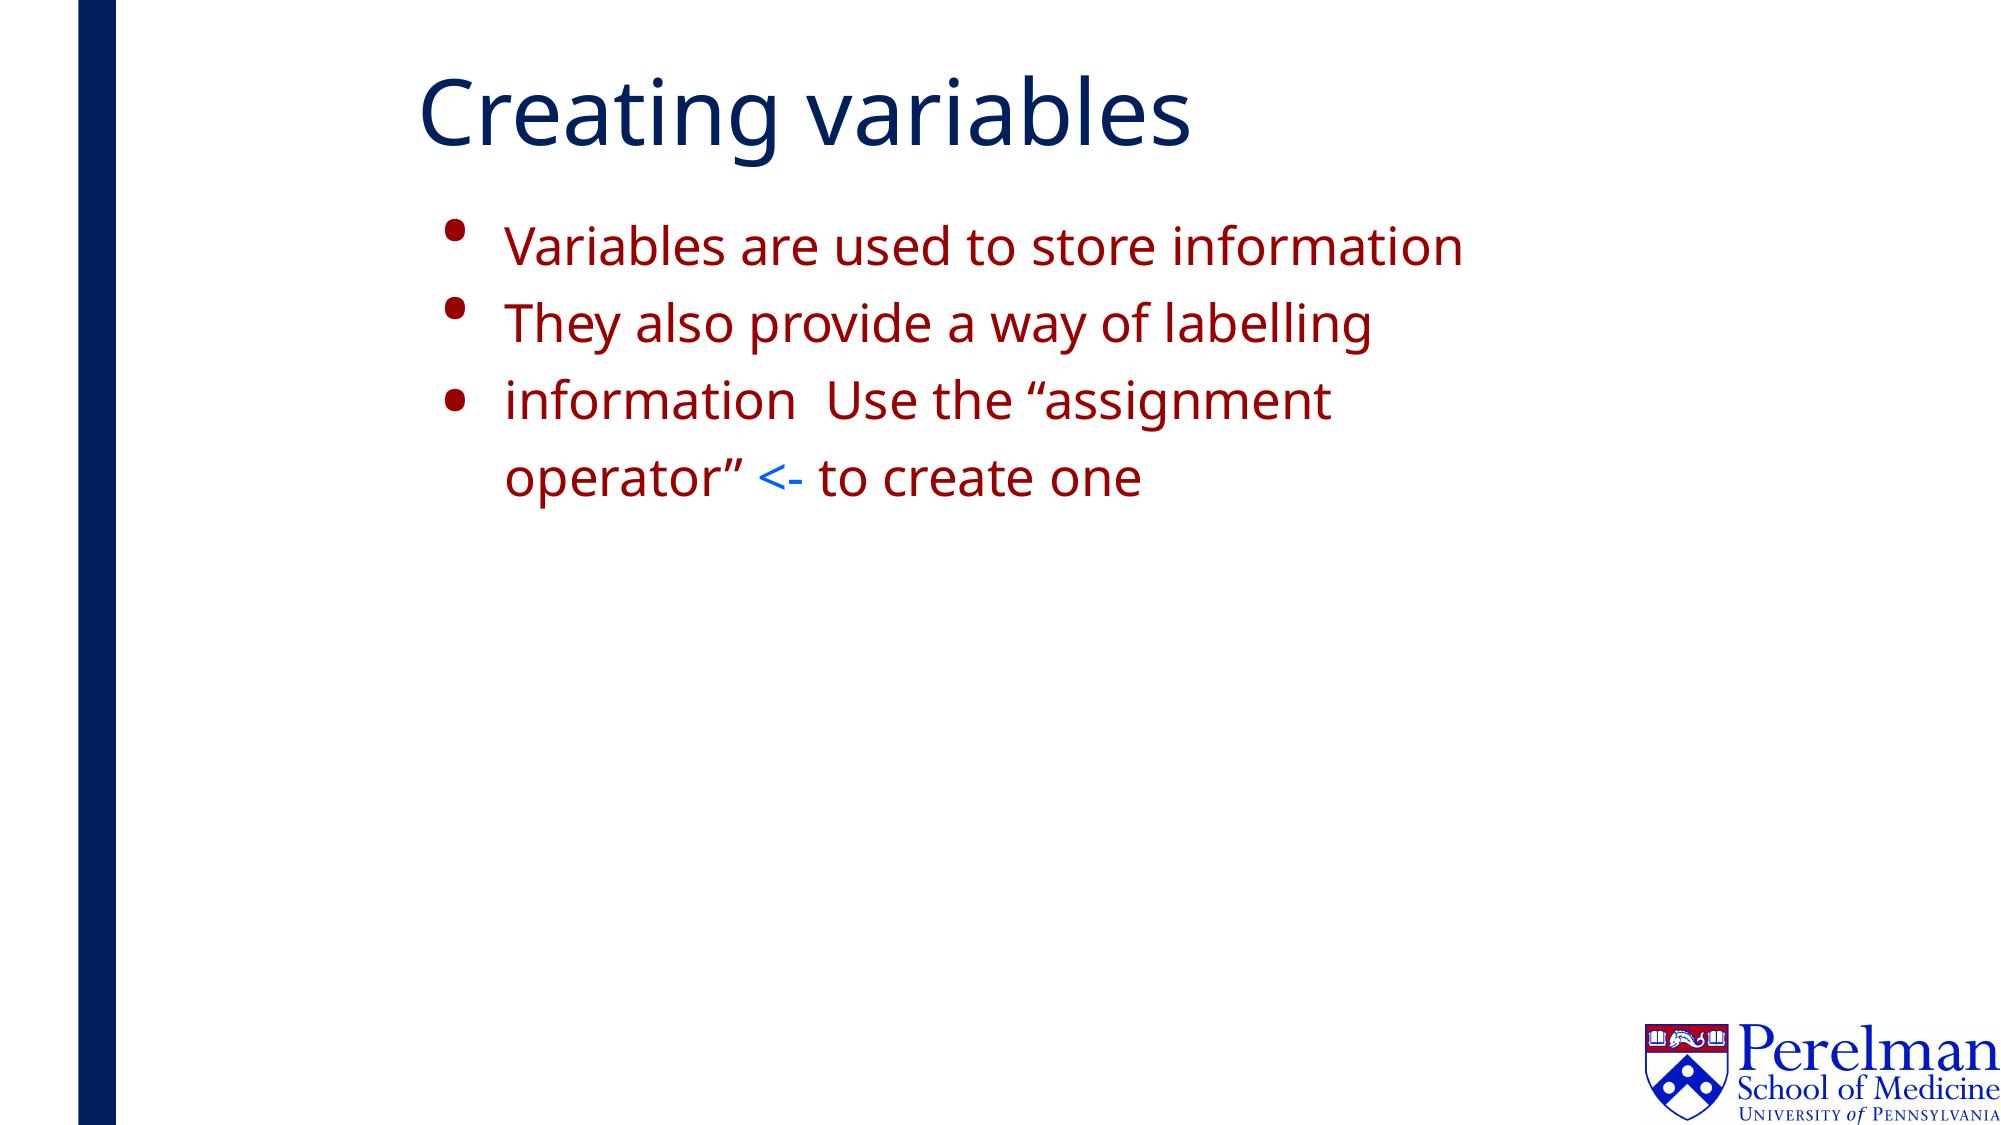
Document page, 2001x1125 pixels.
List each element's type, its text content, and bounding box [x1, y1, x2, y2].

text_box • • • [437, 188, 473, 453]
text_box Variables are used to store information They also provide a way of labelling information Use the “assignment operator” <- to create one [503, 212, 1551, 507]
title Creating variables [416, 54, 1256, 243]
picture [1645, 1024, 2000, 1125]
